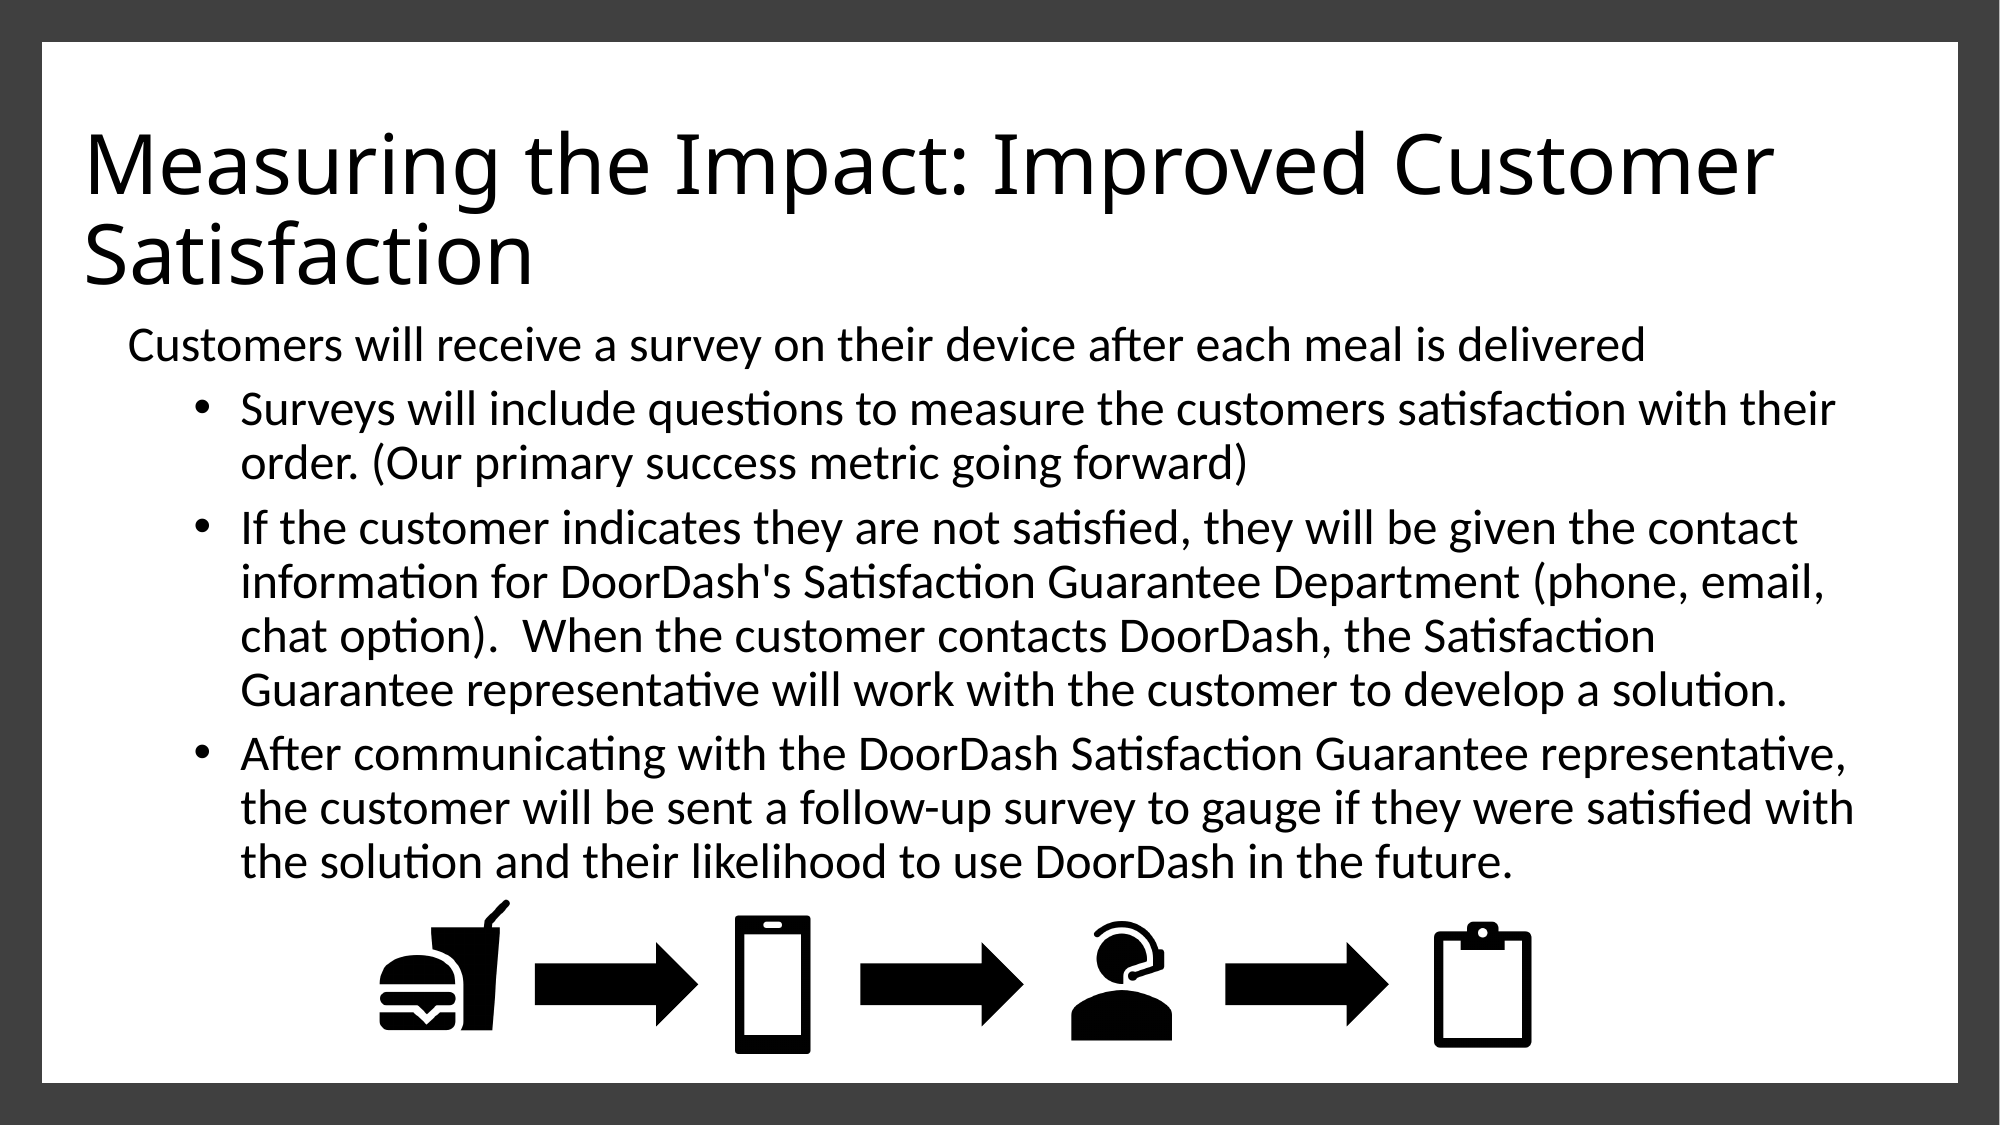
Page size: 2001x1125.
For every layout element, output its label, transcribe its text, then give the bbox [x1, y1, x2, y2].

picture [353, 873, 536, 1056]
list Customers will receive a survey on their device after each meal is delivered Surveys will include questions to measure the customers satisfaction with their order. (Our primary success metric going forward) If the customer indicates they are not satisfied, they will be given the contact information for DoorDash's Satisfaction Guarantee Department (phone, email, chat option). When the customer contacts DoorDash, the Satisfaction Guarantee representative will work with the customer to develop a solution. After communicating with the DoorDash Satisfaction Guarantee representative, the customer will be sent a follow-up survey to gauge if they were satisfied with the solution and their likelihood to use DoorDash in the future. [112, 310, 1879, 904]
picture [697, 909, 848, 1060]
picture [1046, 905, 1197, 1056]
text_box [0, 0, 2000, 1125]
text_box [860, 942, 1024, 1027]
title Measuring the Impact: Improved Customer Satisfaction [68, 103, 1951, 322]
text_box [1225, 942, 1389, 1027]
picture [1407, 909, 1558, 1060]
text_box [536, 942, 697, 1027]
text_box [52, 51, 1948, 1073]
